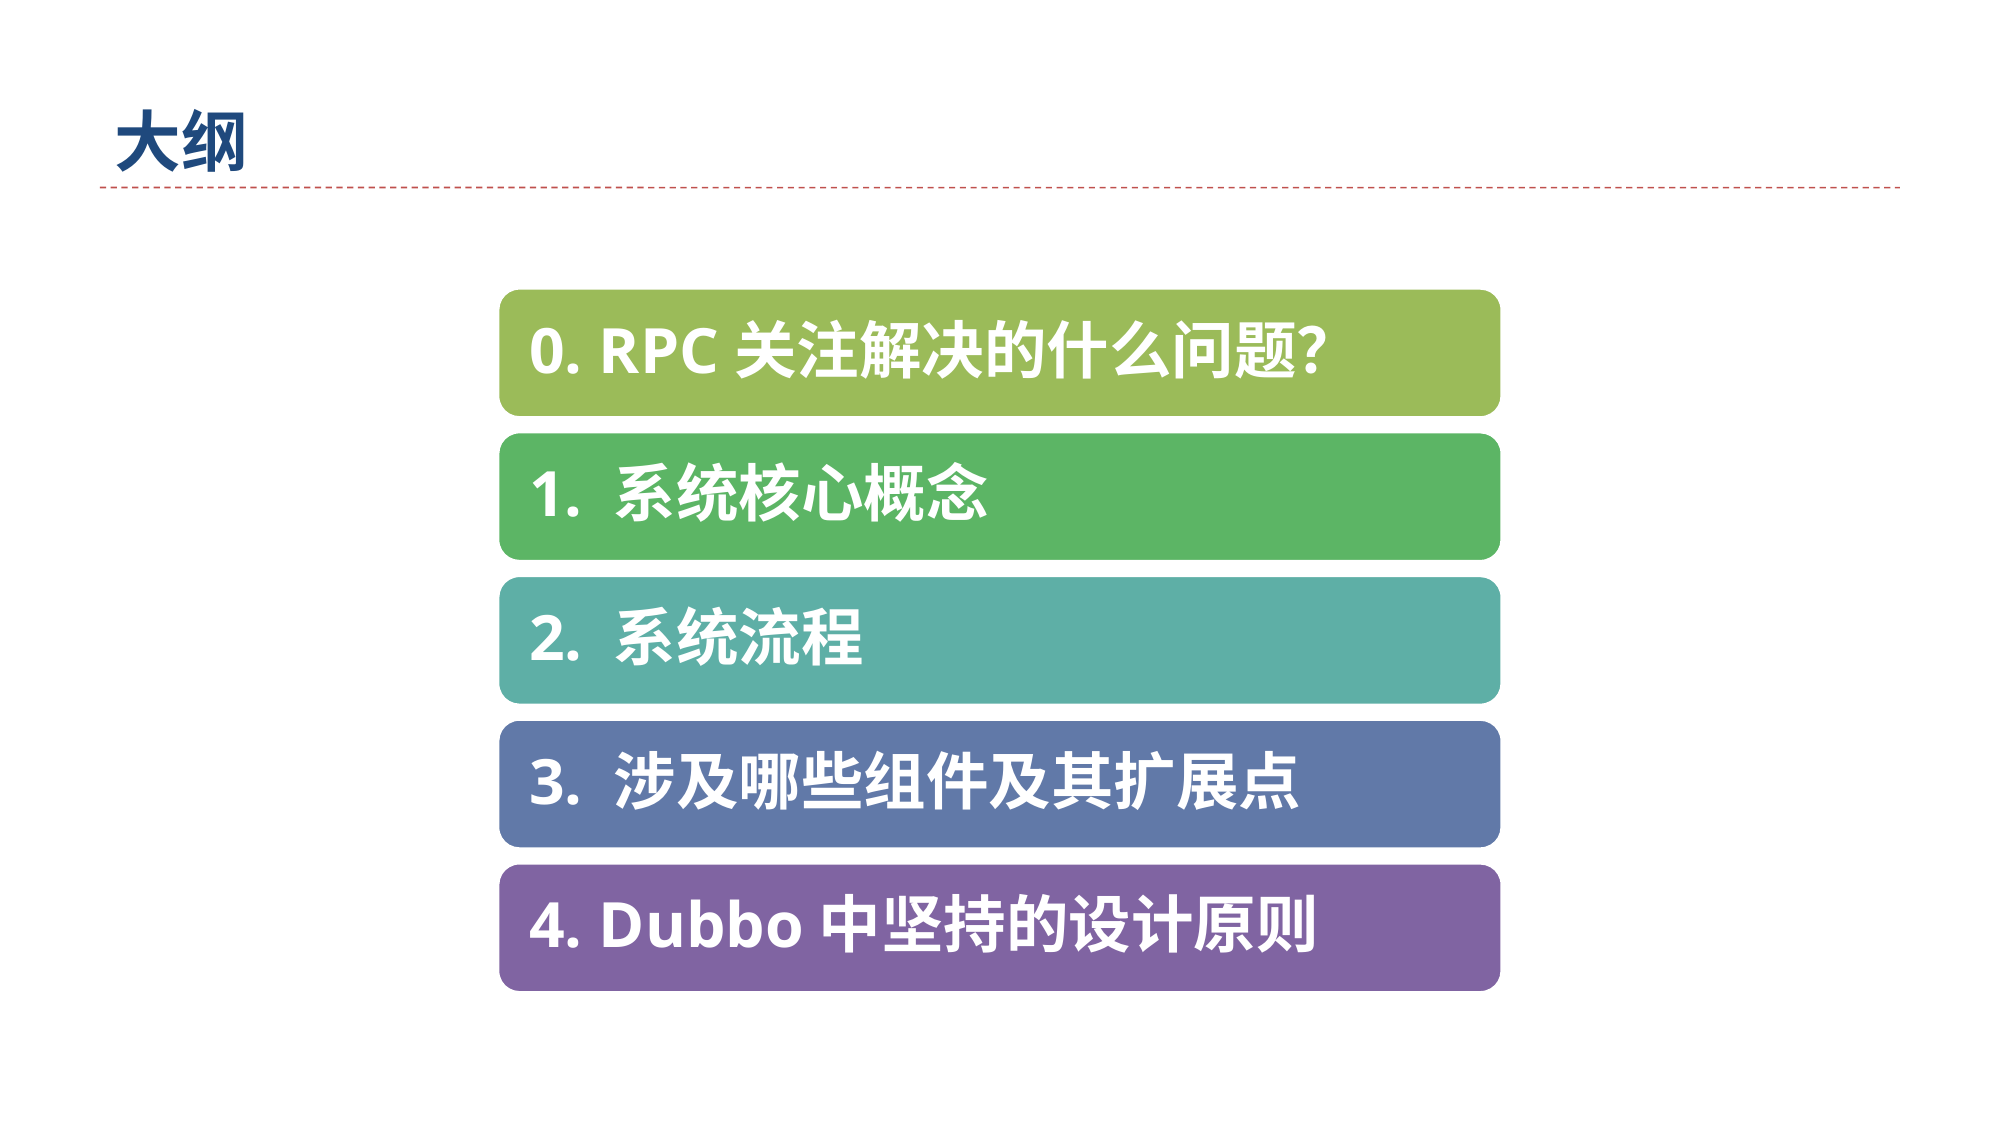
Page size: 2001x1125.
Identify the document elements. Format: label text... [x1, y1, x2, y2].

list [497, 282, 1503, 999]
title 大纲 [99, 24, 1900, 188]
